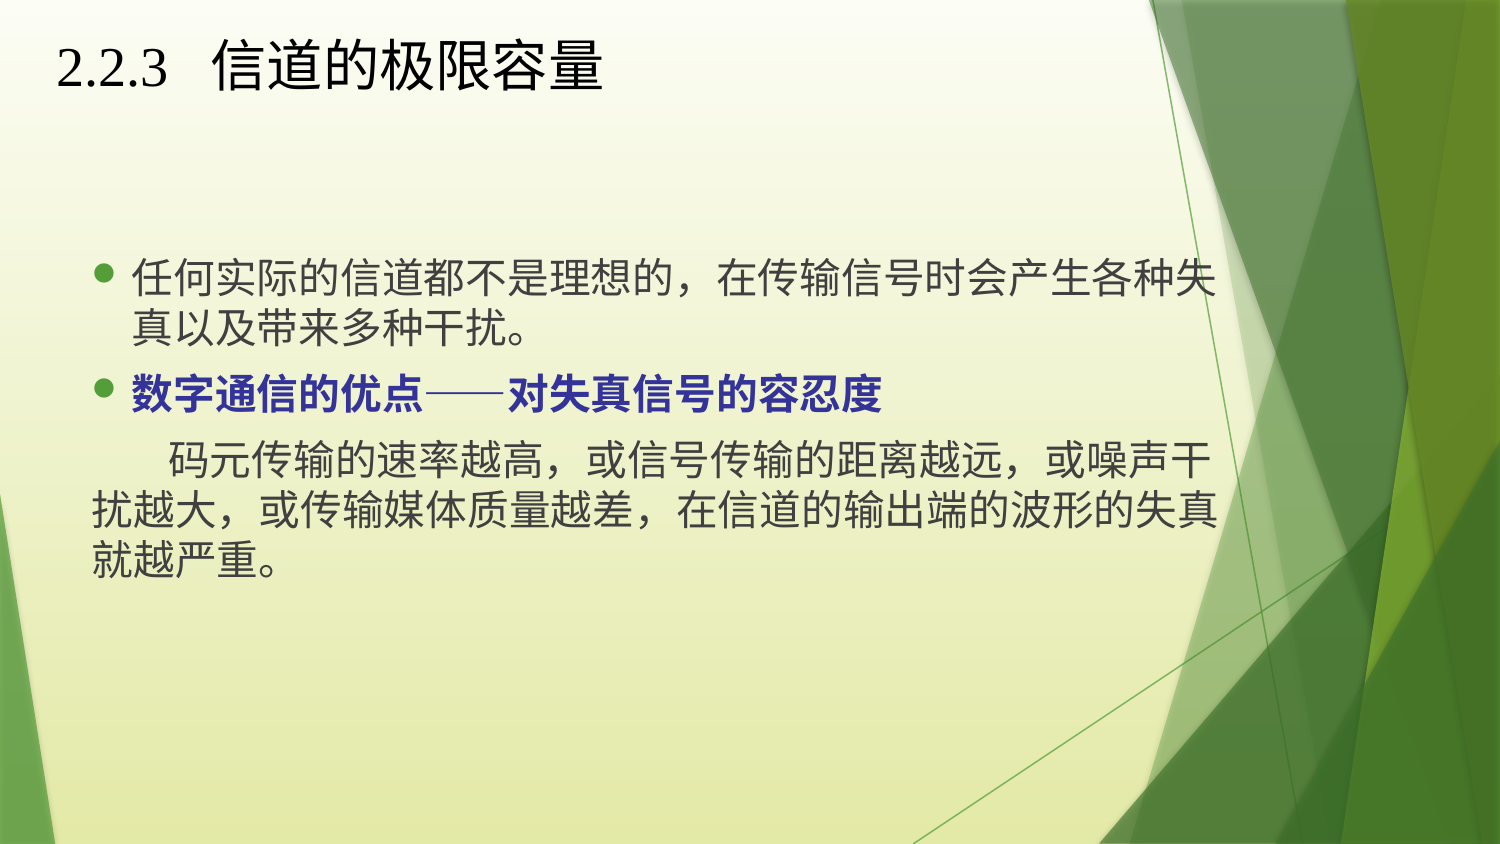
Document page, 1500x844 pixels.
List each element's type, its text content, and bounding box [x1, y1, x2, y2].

list 任何实际的信道都不是理想的，在传输信号时会产生各种失真以及带来多种干扰。 数字通信的优点——对失真信号的容忍度 码元传输的速率越高，或信号传输的距离越远，或噪声干扰越大，或传输媒体质量越差，在信道的输出端的波形的失真就越严重。 [76, 244, 1264, 697]
title 2.2.3 信道的极限容量 [41, 22, 1321, 121]
